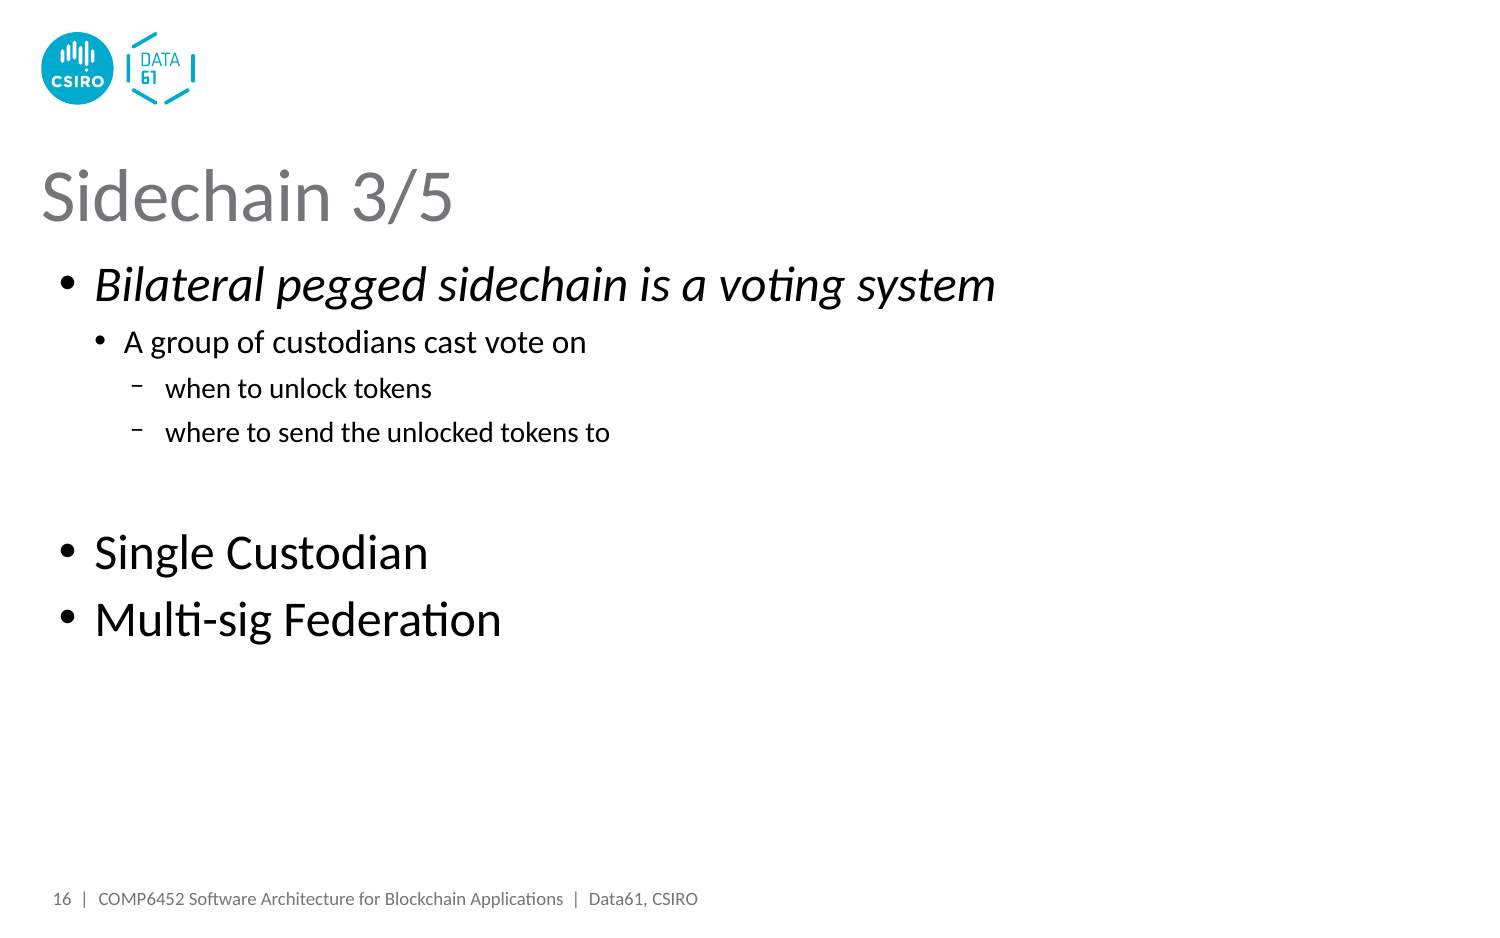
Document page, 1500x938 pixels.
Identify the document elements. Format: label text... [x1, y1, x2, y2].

footer COMP6452 Software Architecture for Blockchain Applications | Data61, CSIRO [98, 889, 1097, 907]
slide_number 16 | [41, 889, 89, 907]
list Bilateral pegged sidechain is a voting system A group of custodians cast vote on when to unlock tokens where to send the unlocked tokens to Single Custodian Multi-sig Federation [58, 257, 1447, 764]
title Sidechain 3/5 [41, 146, 1459, 264]
